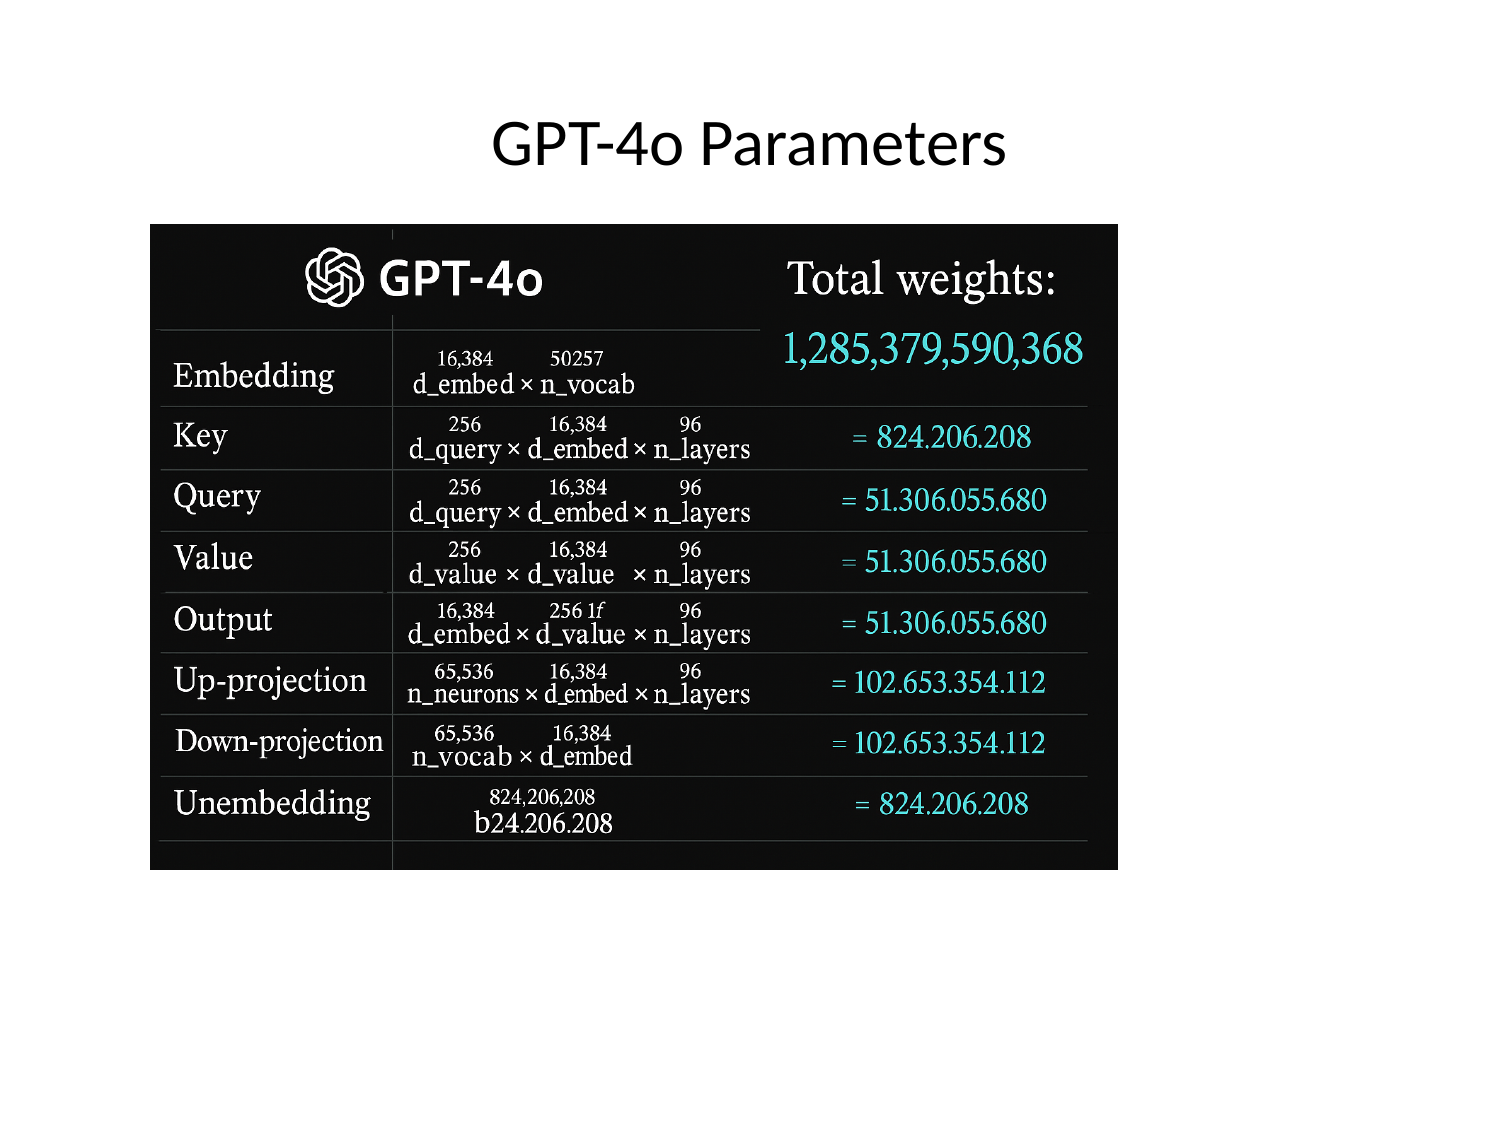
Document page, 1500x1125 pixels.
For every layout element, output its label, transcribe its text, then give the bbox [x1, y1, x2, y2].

title GPT-4o Parameters [74, 44, 1426, 234]
picture [149, 224, 1118, 871]
